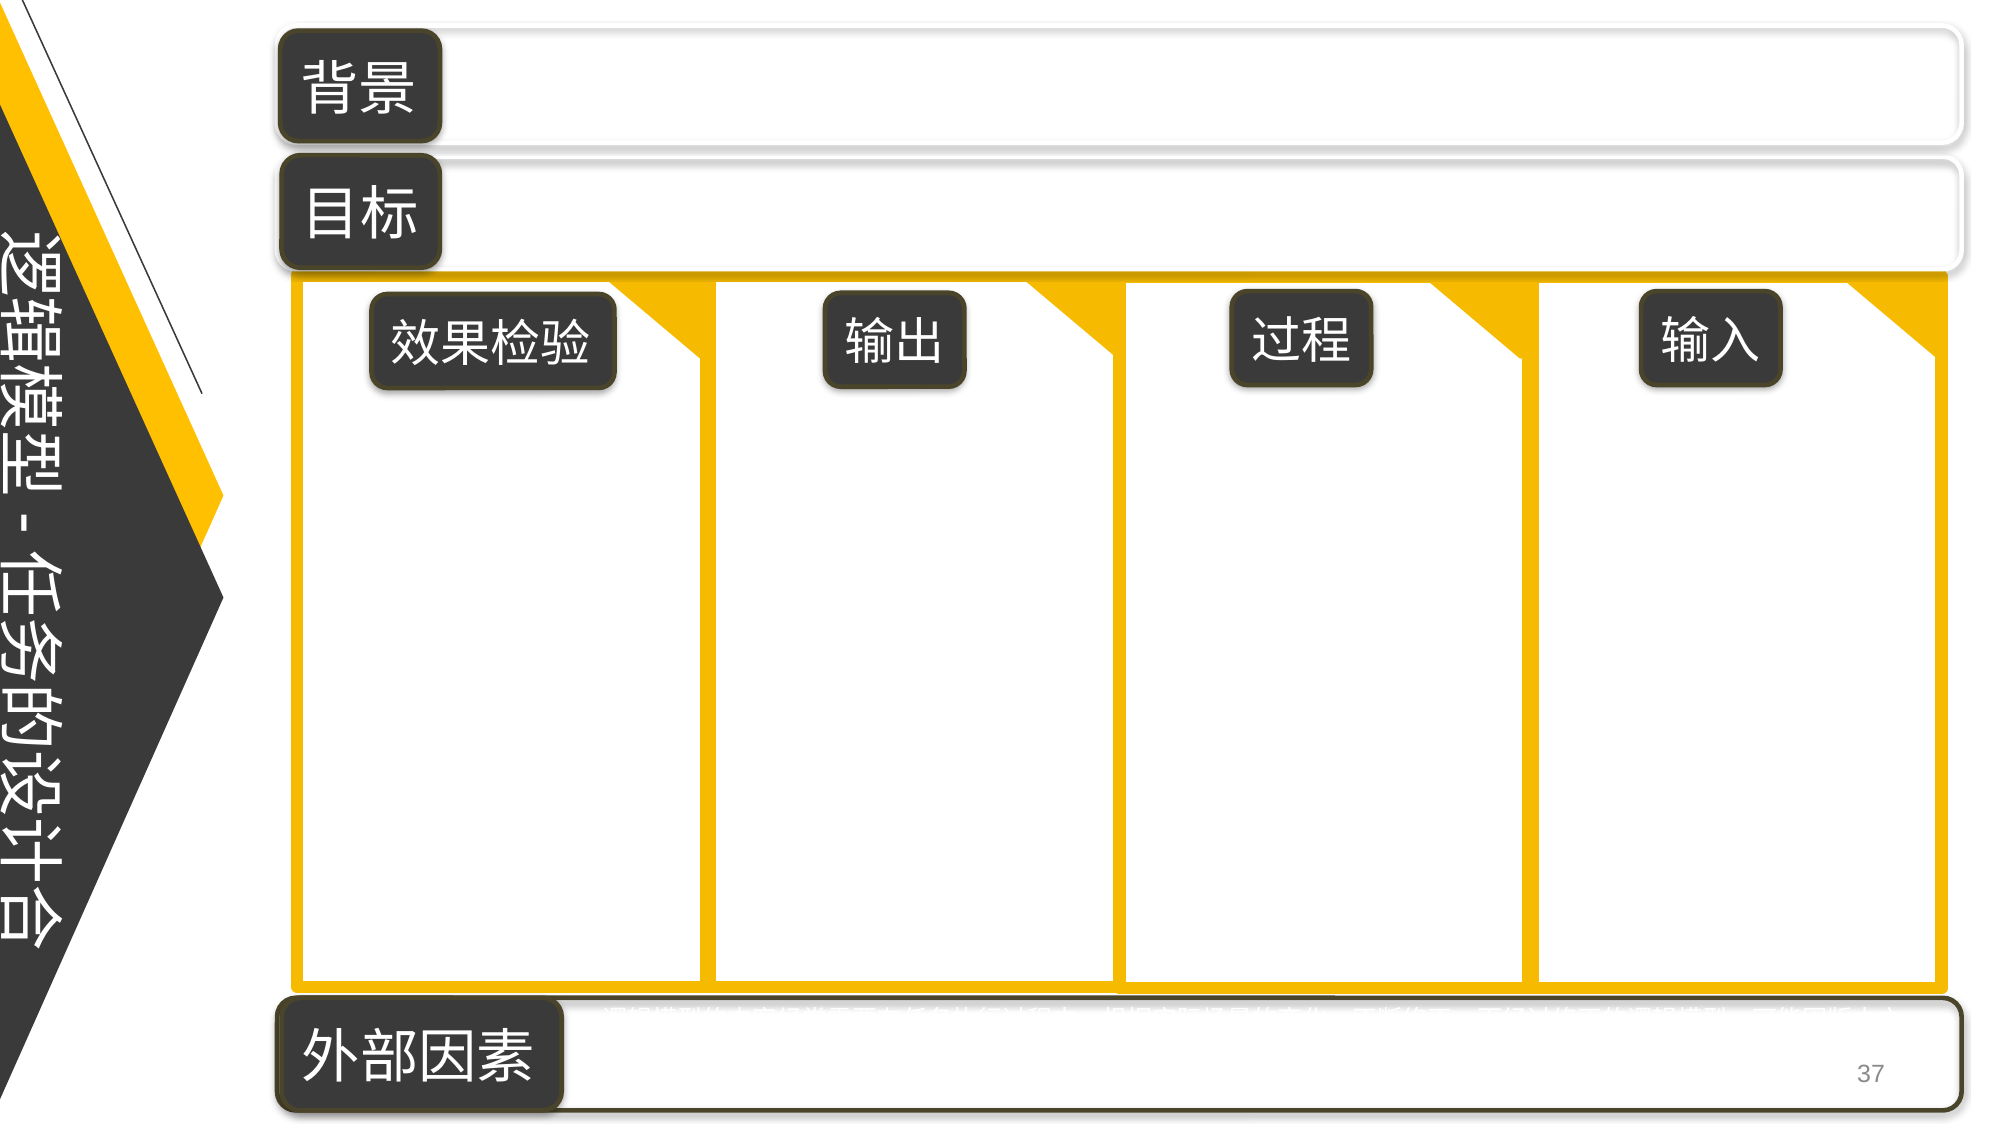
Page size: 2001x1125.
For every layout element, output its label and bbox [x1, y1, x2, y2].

text_box [276, 25, 1962, 1111]
text_box [0, 0, 224, 1125]
